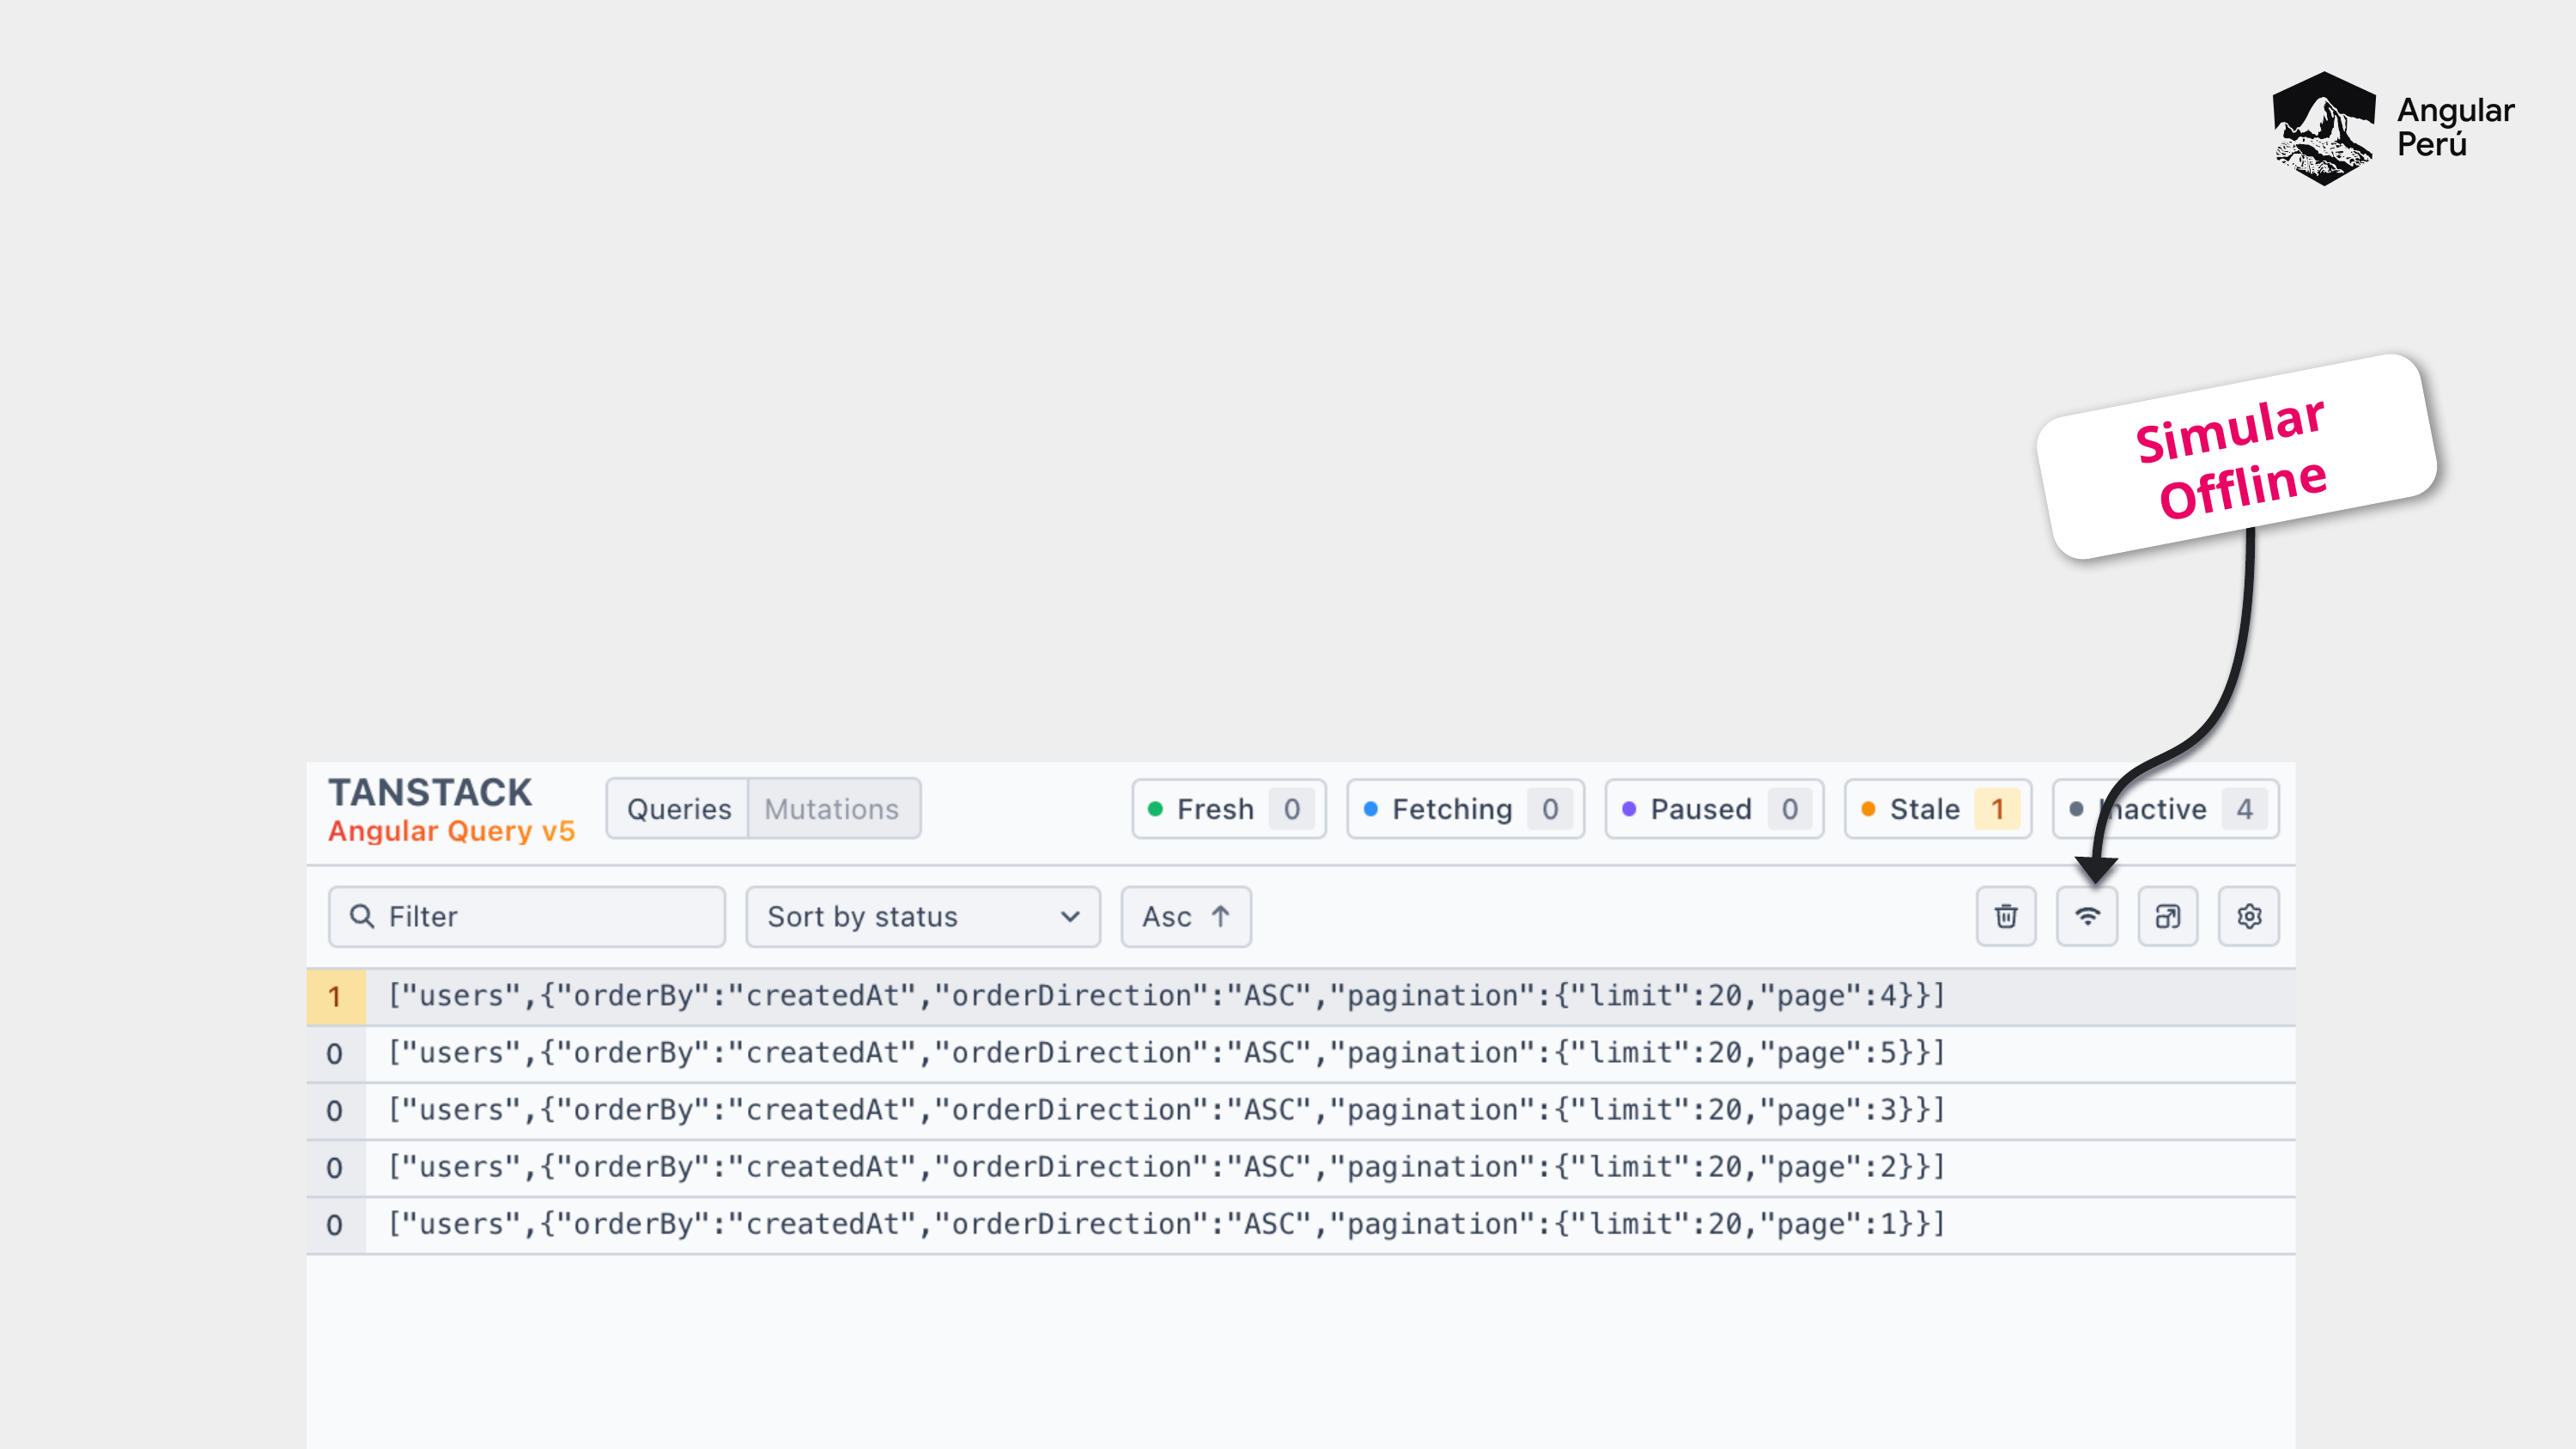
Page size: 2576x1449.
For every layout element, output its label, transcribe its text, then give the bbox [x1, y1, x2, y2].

text_box Simular Offline [2035, 352, 2439, 561]
picture [306, 762, 2296, 1449]
picture [2273, 71, 2516, 186]
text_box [1994, 627, 2352, 784]
